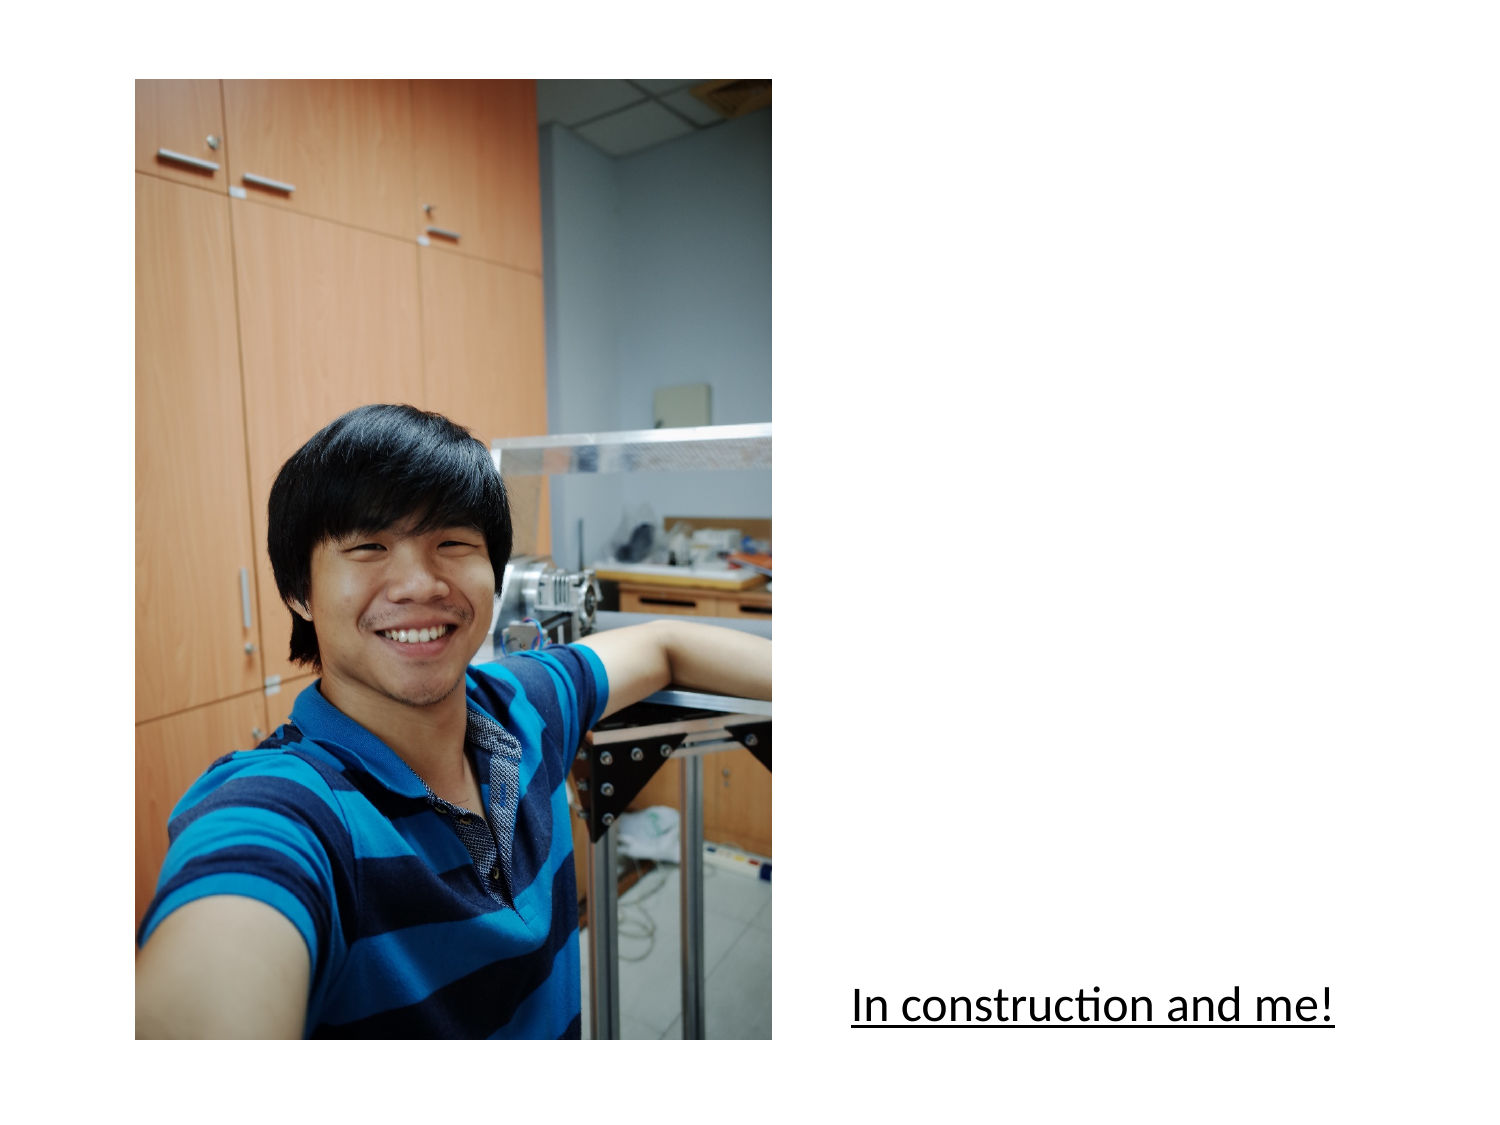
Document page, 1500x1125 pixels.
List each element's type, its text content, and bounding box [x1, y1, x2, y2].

picture [135, 79, 772, 1040]
text_box In construction and me! [835, 963, 1351, 1039]
